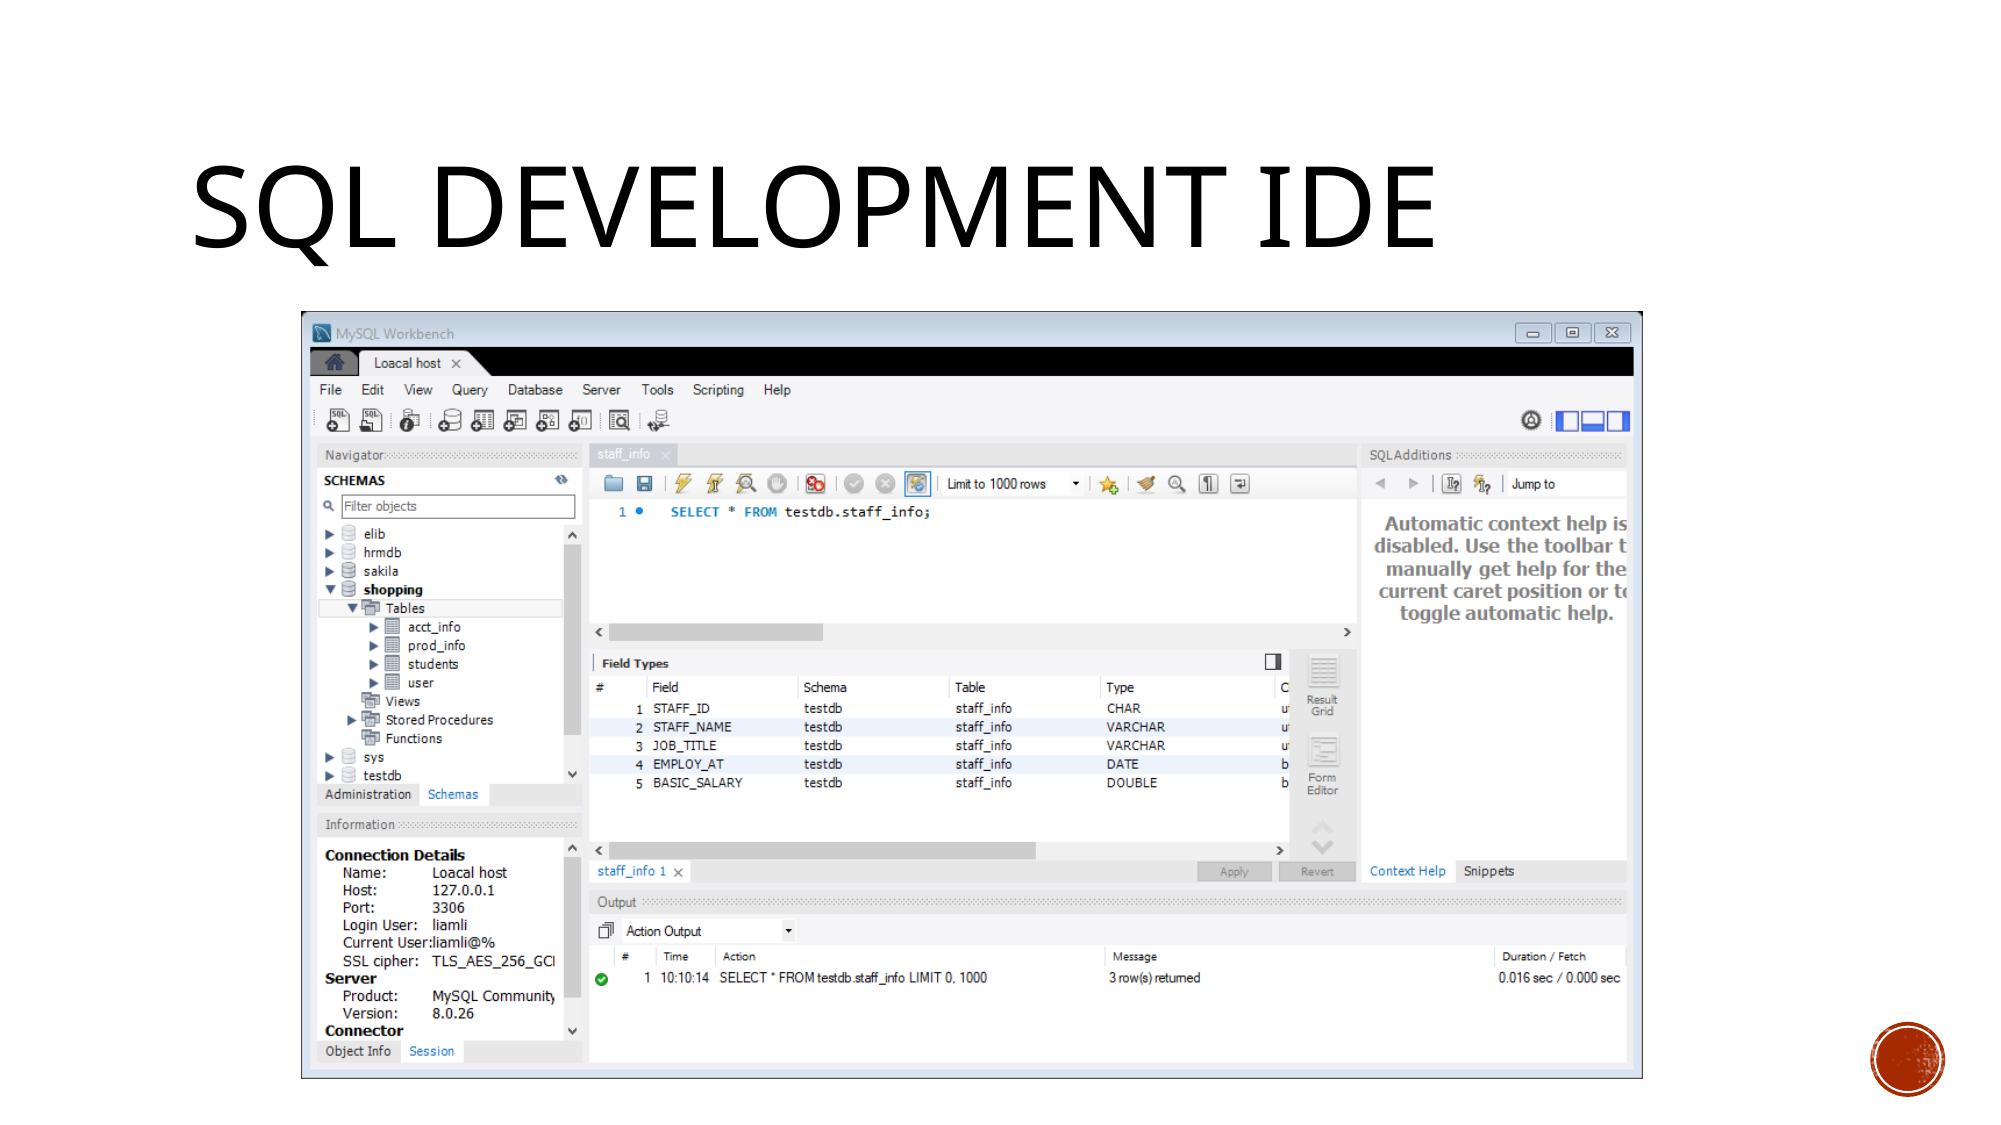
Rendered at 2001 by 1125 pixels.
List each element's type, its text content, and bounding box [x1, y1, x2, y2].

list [305, 314, 1640, 1077]
title SQL Development IDE [175, 79, 1826, 344]
